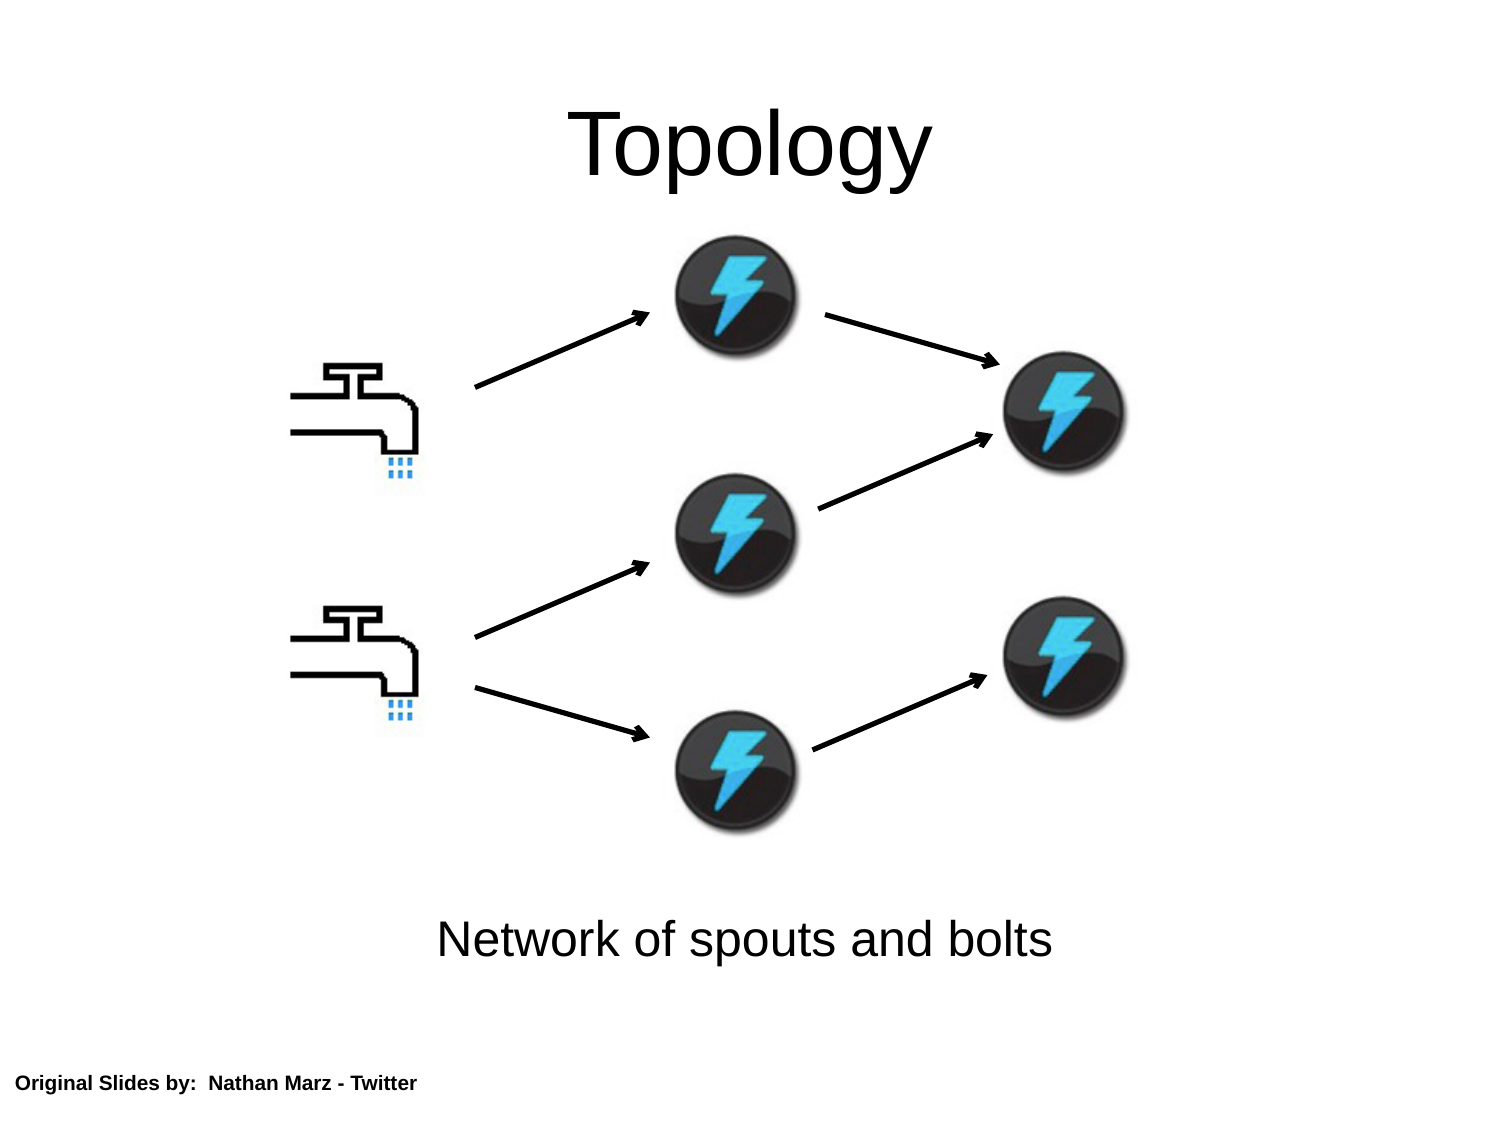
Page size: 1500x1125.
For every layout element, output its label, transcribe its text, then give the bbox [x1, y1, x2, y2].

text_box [824, 314, 1001, 365]
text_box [817, 433, 994, 510]
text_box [474, 562, 651, 638]
picture [662, 462, 810, 610]
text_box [474, 312, 651, 388]
picture [990, 585, 1138, 733]
picture [990, 340, 1138, 488]
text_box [812, 674, 988, 751]
picture [662, 224, 810, 373]
picture [274, 591, 426, 738]
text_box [474, 687, 651, 738]
picture [662, 699, 810, 848]
picture [274, 349, 426, 496]
text_box Network of spouts and bolts [421, 899, 1069, 974]
text_box Original Slides by: Nathan Marz - Twitter [0, 1062, 1250, 1103]
title Topology [75, 45, 1425, 233]
